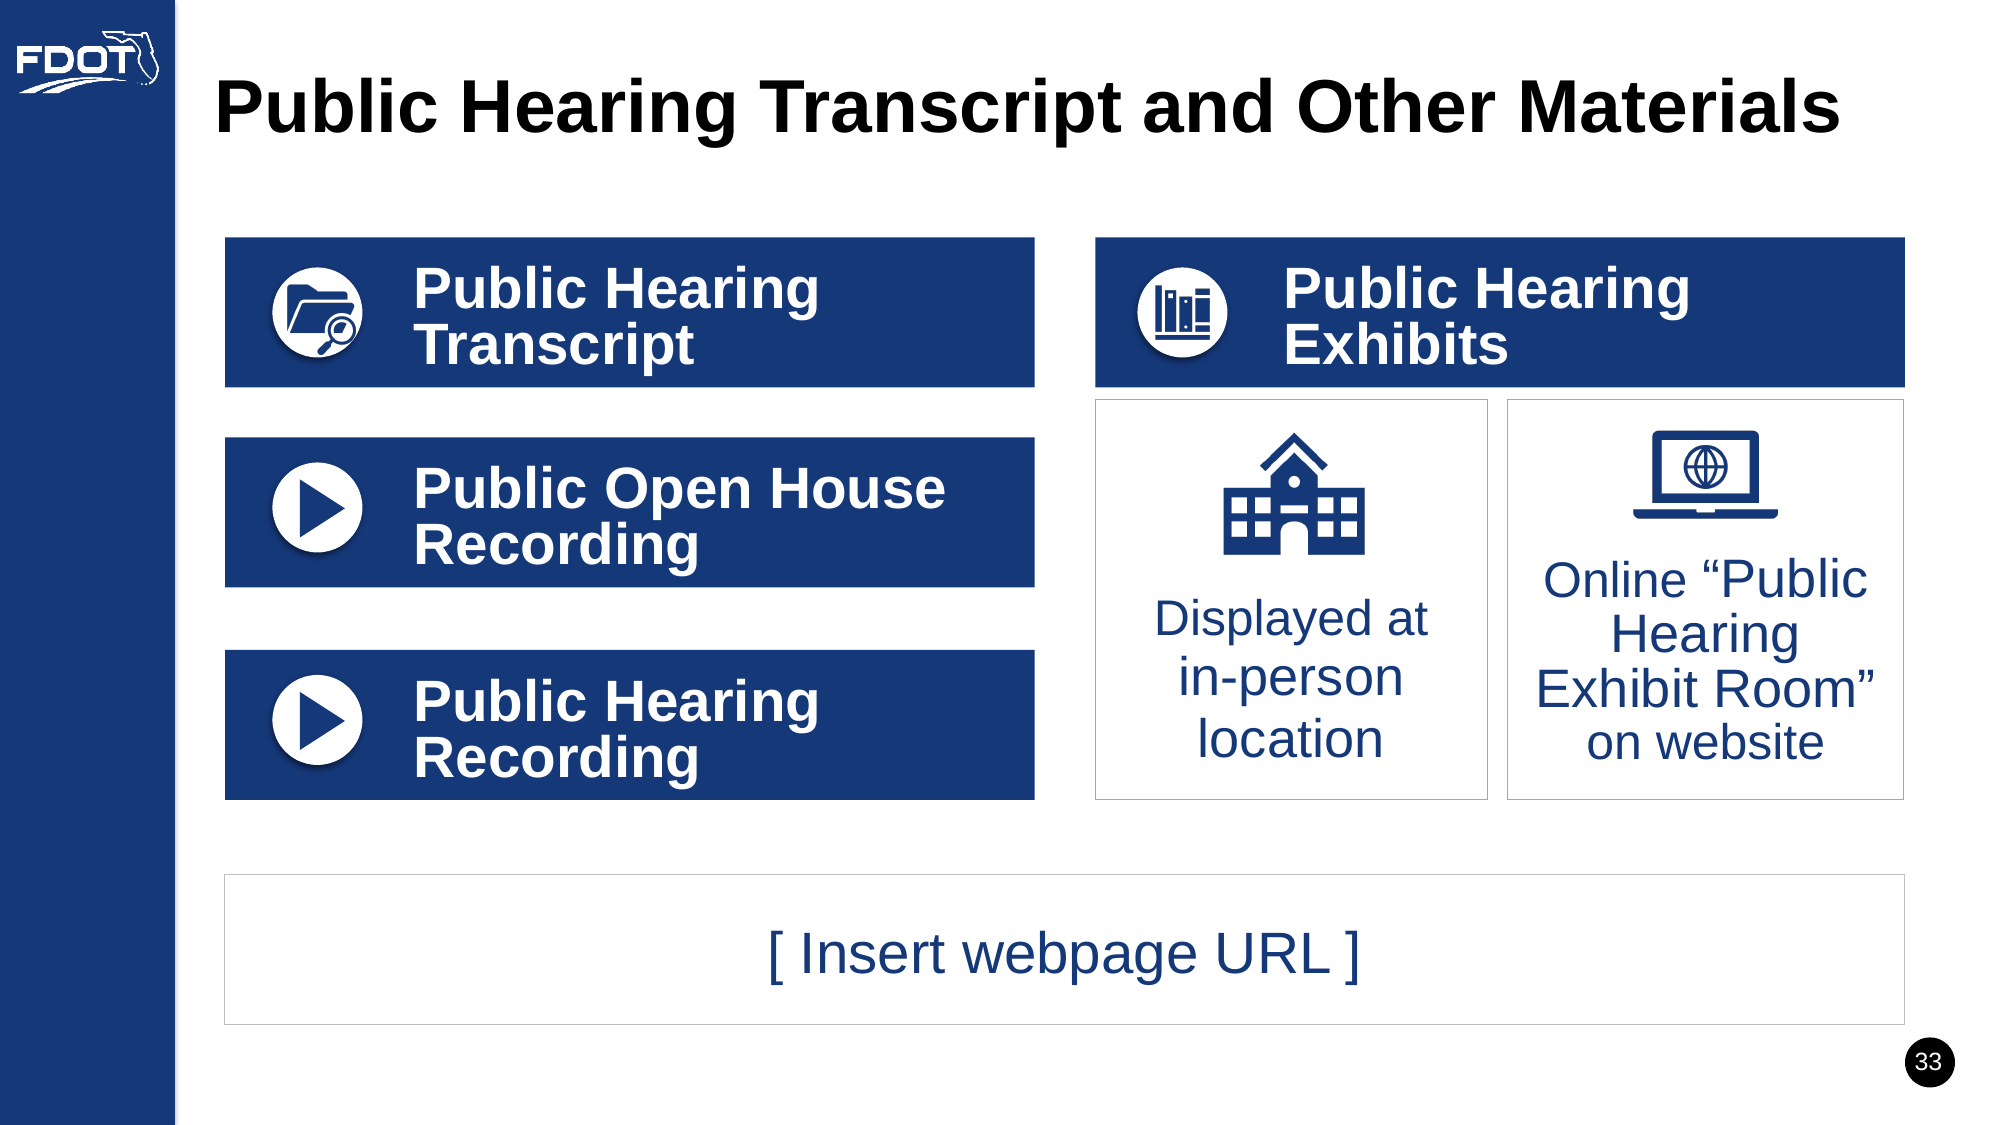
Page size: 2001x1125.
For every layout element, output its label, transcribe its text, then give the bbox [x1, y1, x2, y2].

text_box Public Open House Recording [225, 437, 1035, 588]
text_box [1886, 1036, 1963, 1088]
picture [1199, 399, 1388, 588]
text_box Online “Public Hearing Exhibit Room” on website [1507, 399, 1904, 800]
picture [12, 24, 163, 100]
picture [1630, 399, 1782, 551]
text_box [271, 461, 364, 554]
text_box [299, 479, 345, 538]
text_box Displayed at in-person location [1095, 399, 1488, 800]
text_box [271, 673, 364, 766]
picture [271, 266, 370, 364]
text_box Public Hearing Recording [225, 649, 1035, 800]
text_box Public Hearing Transcript and Other Materials [199, 49, 1988, 138]
picture [1143, 273, 1222, 352]
text_box [299, 691, 345, 751]
text_box Public Hearing Exhibits [1095, 237, 1905, 388]
text_box [1160, 266, 1205, 272]
text_box Public Hearing Transcript [225, 237, 1035, 388]
text_box [ Insert webpage URL ] [224, 874, 1905, 1025]
